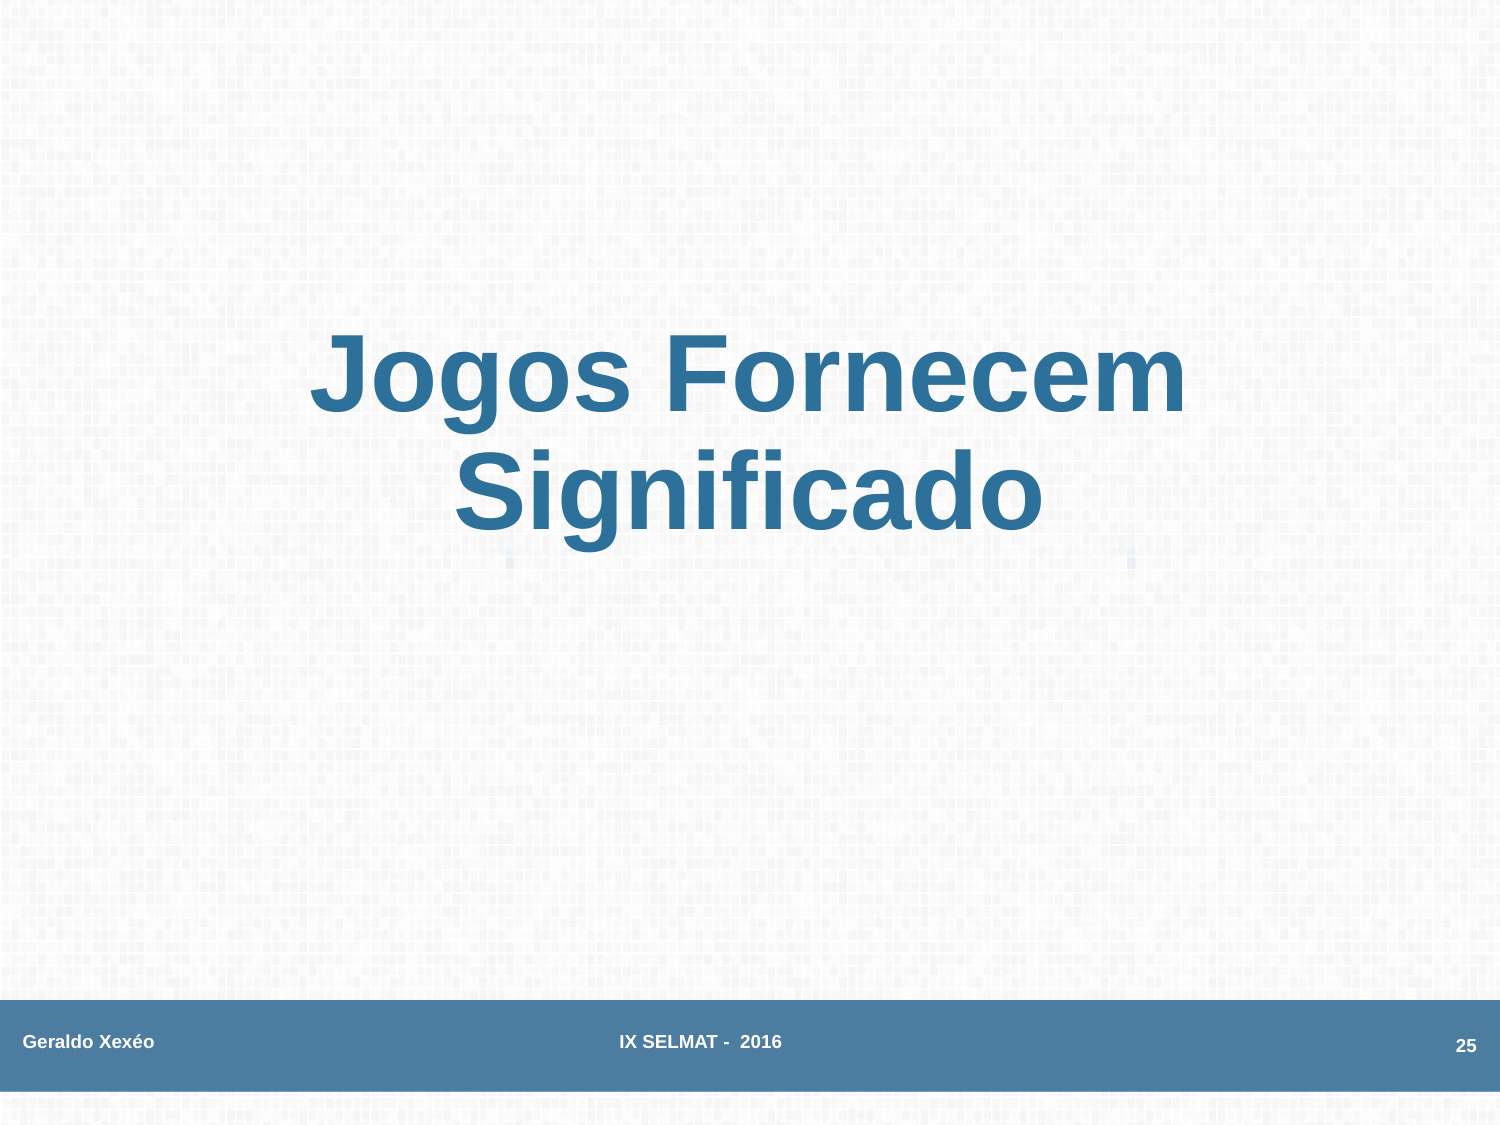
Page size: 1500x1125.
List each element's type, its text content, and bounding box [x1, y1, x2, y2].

title Jogos Fornecem Significado [112, 307, 1388, 563]
picture [0, 0, 1500, 1125]
footer IX SELMAT - 2016 [483, 1017, 919, 1066]
slide_number Geraldo Xexéo [7, 1017, 203, 1066]
slide_number 25 [1297, 1021, 1492, 1069]
